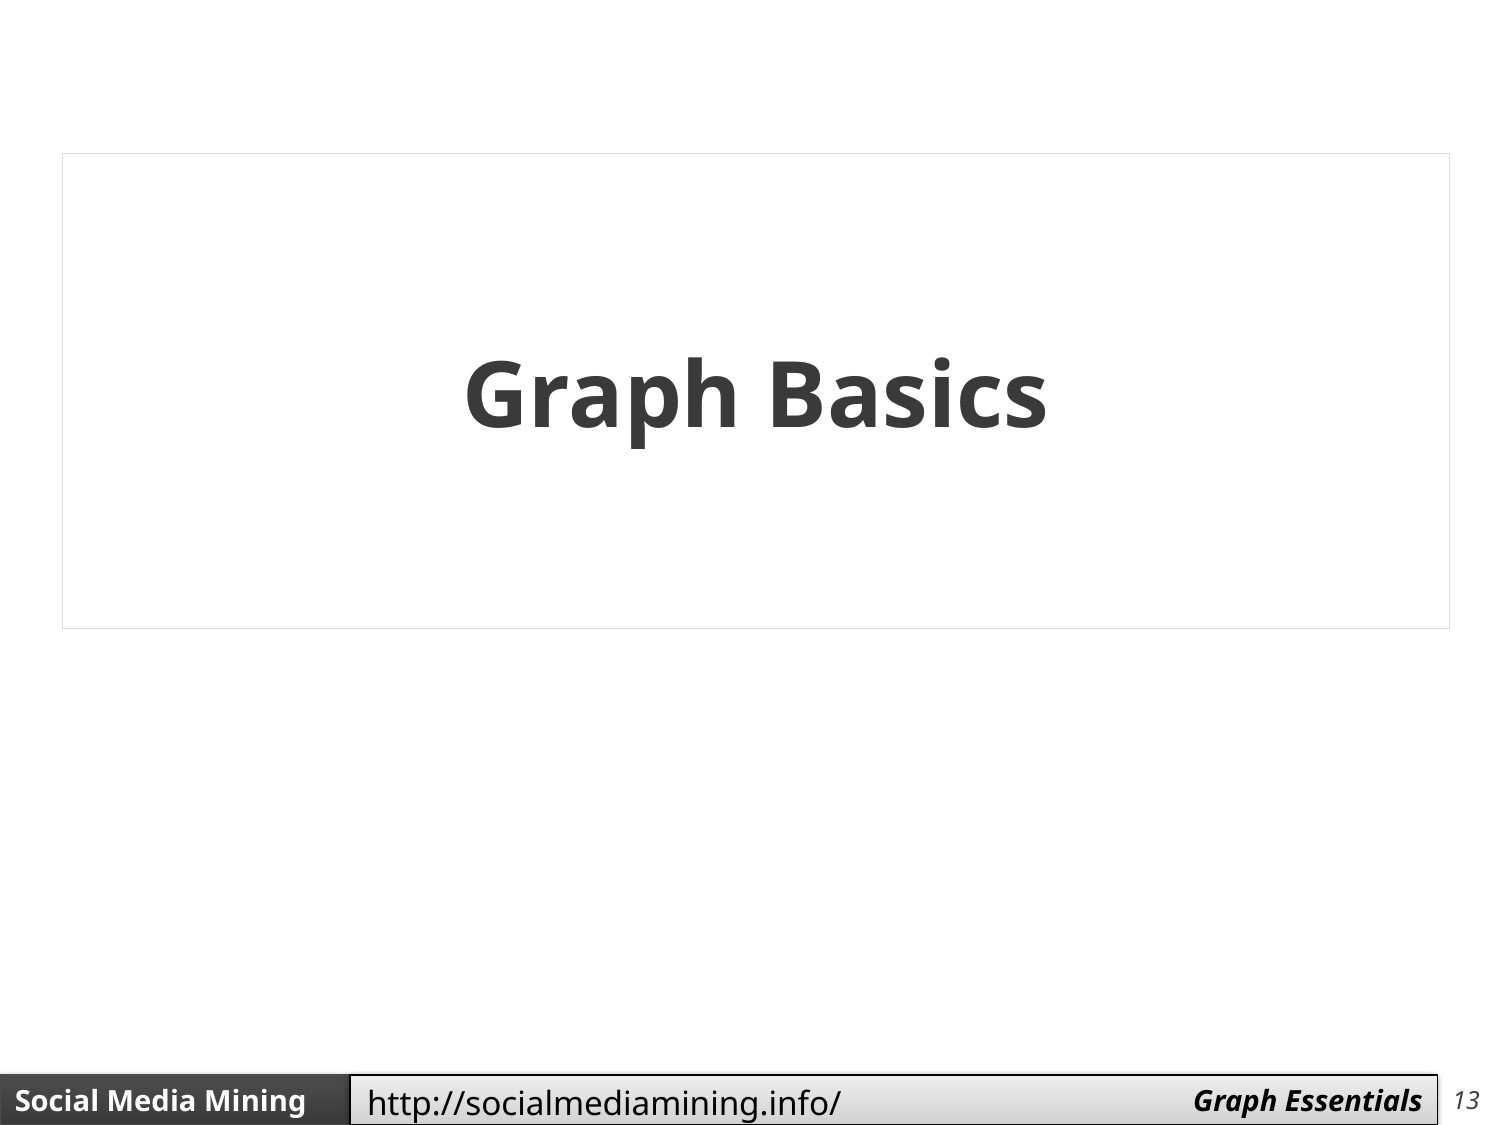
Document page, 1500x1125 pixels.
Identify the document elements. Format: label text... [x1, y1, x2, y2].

title Graph Basics [62, 153, 1450, 629]
